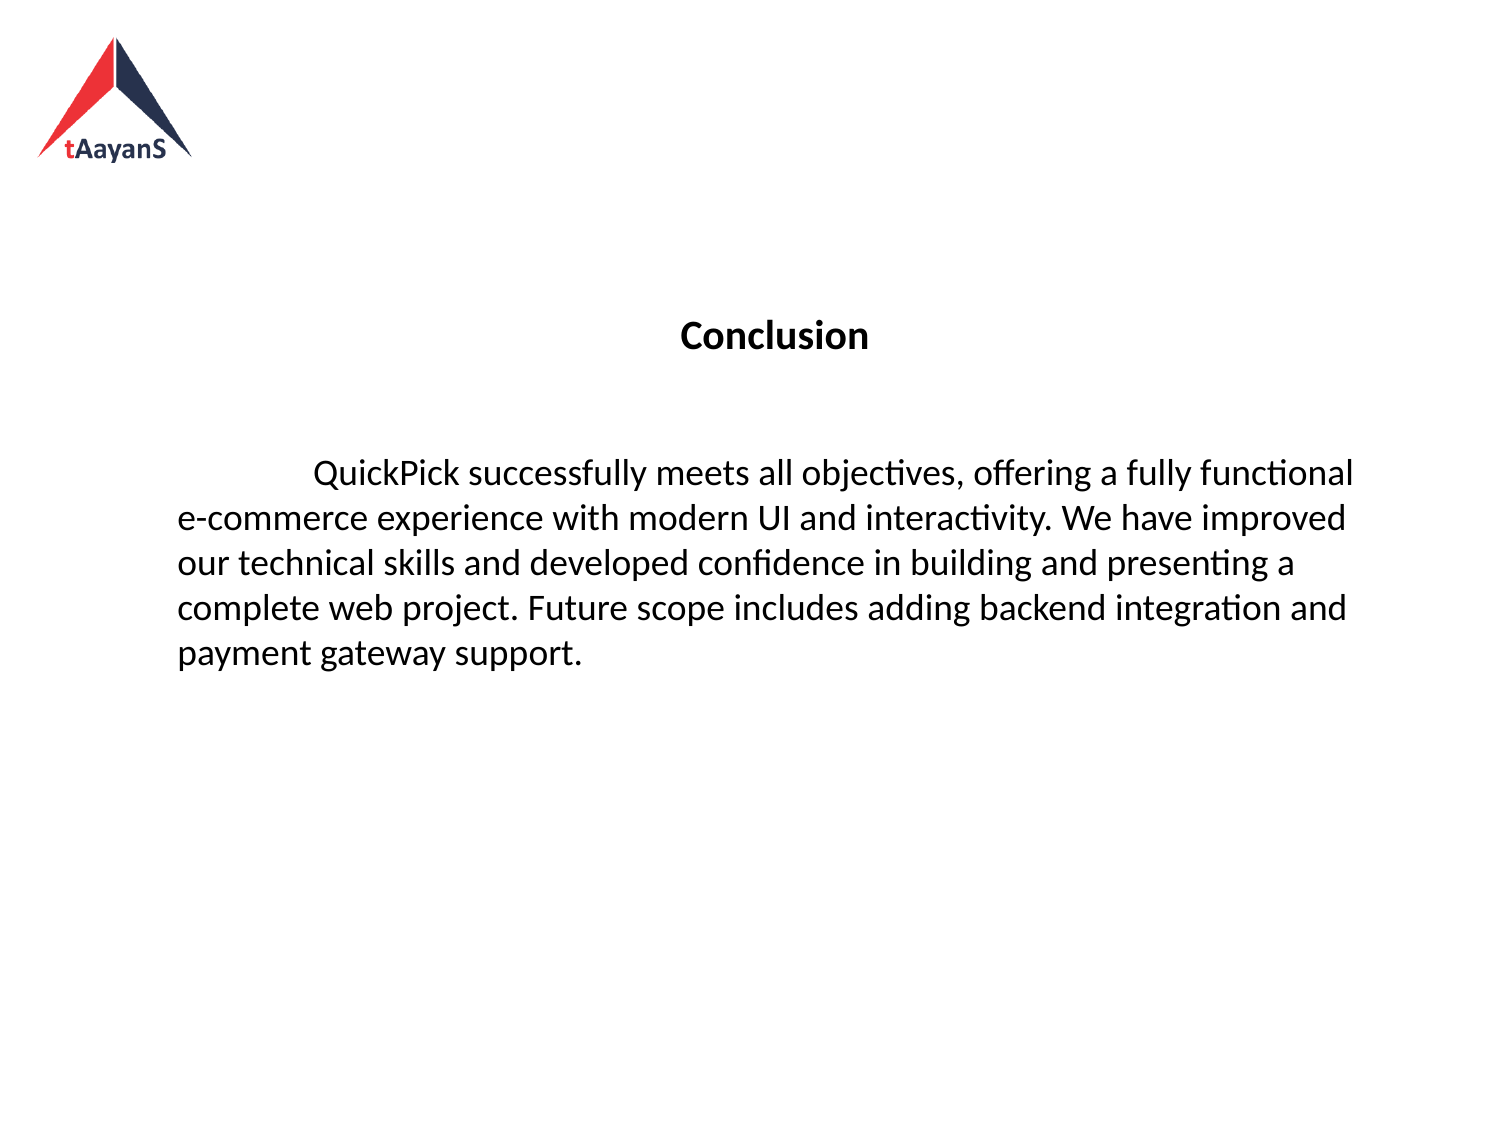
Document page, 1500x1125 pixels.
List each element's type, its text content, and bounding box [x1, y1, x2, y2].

picture [37, 37, 192, 163]
text_box Conclusion QuickPick successfully meets all objectives, offering a fully functional e-commerce experience with modern UI and interactivity. We have improved our technical skills and developed confidence in building and presenting a complete web project. Future scope includes adding backend integration and payment gateway support. [162, 299, 1375, 680]
